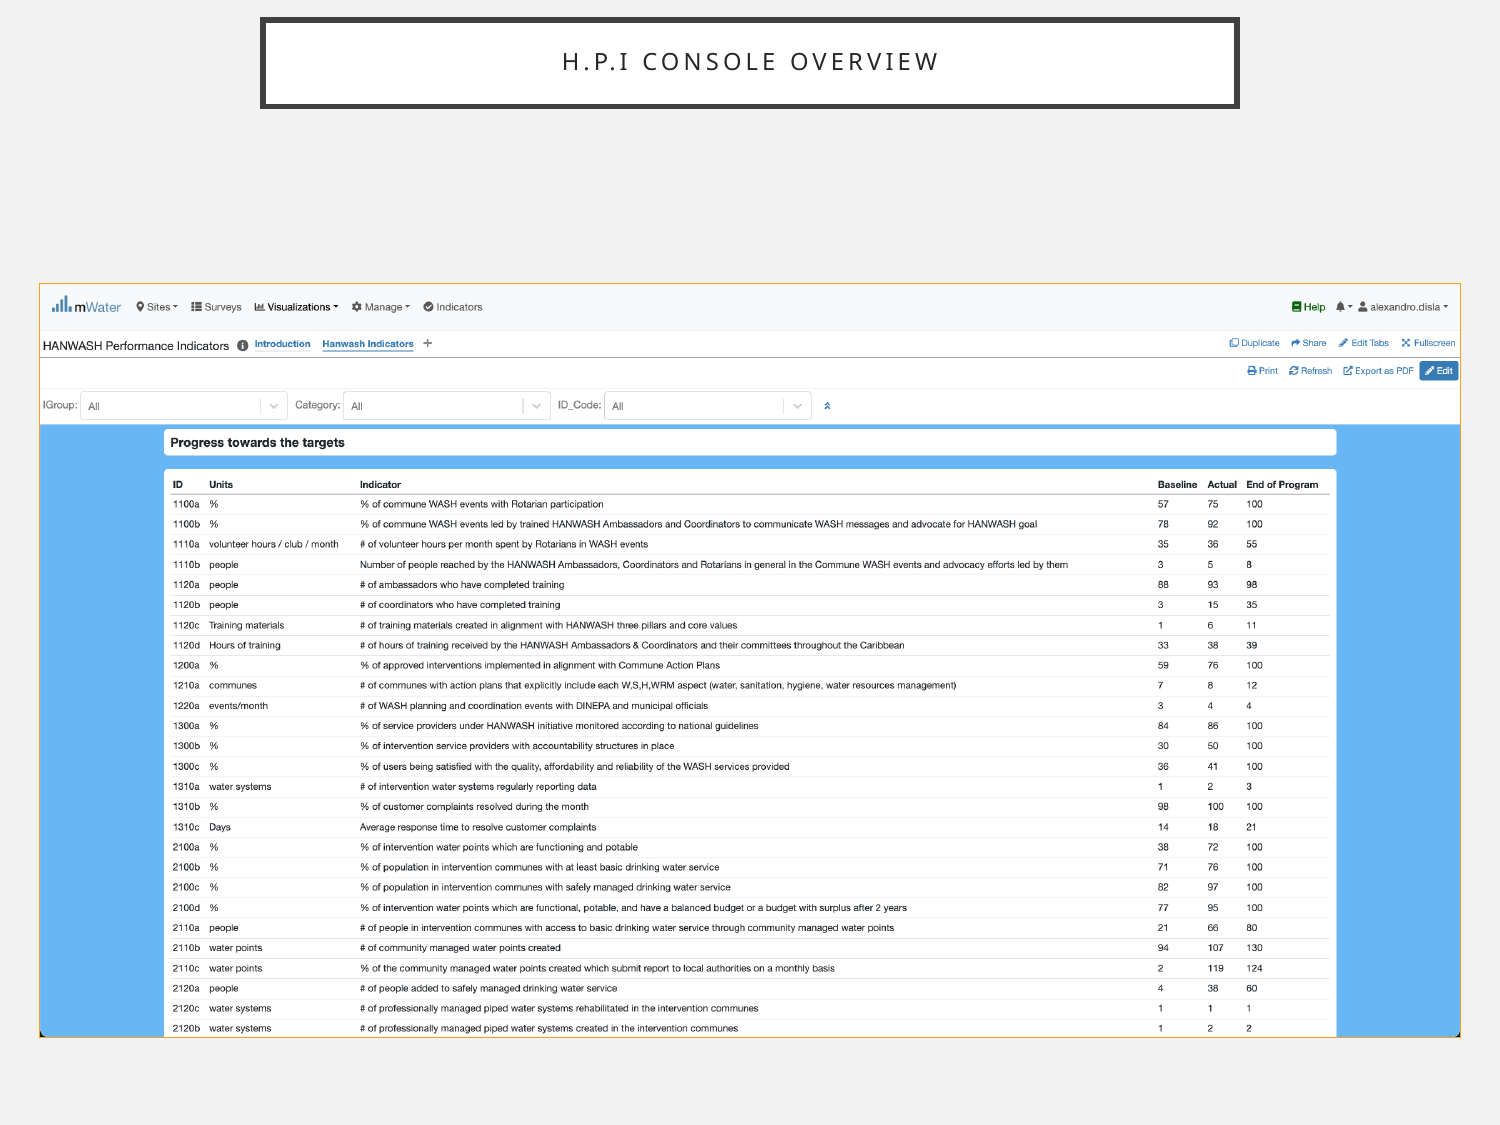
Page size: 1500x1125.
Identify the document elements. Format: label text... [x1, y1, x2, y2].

title H.P.I Console overview [260, 17, 1240, 109]
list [39, 283, 1461, 1038]
